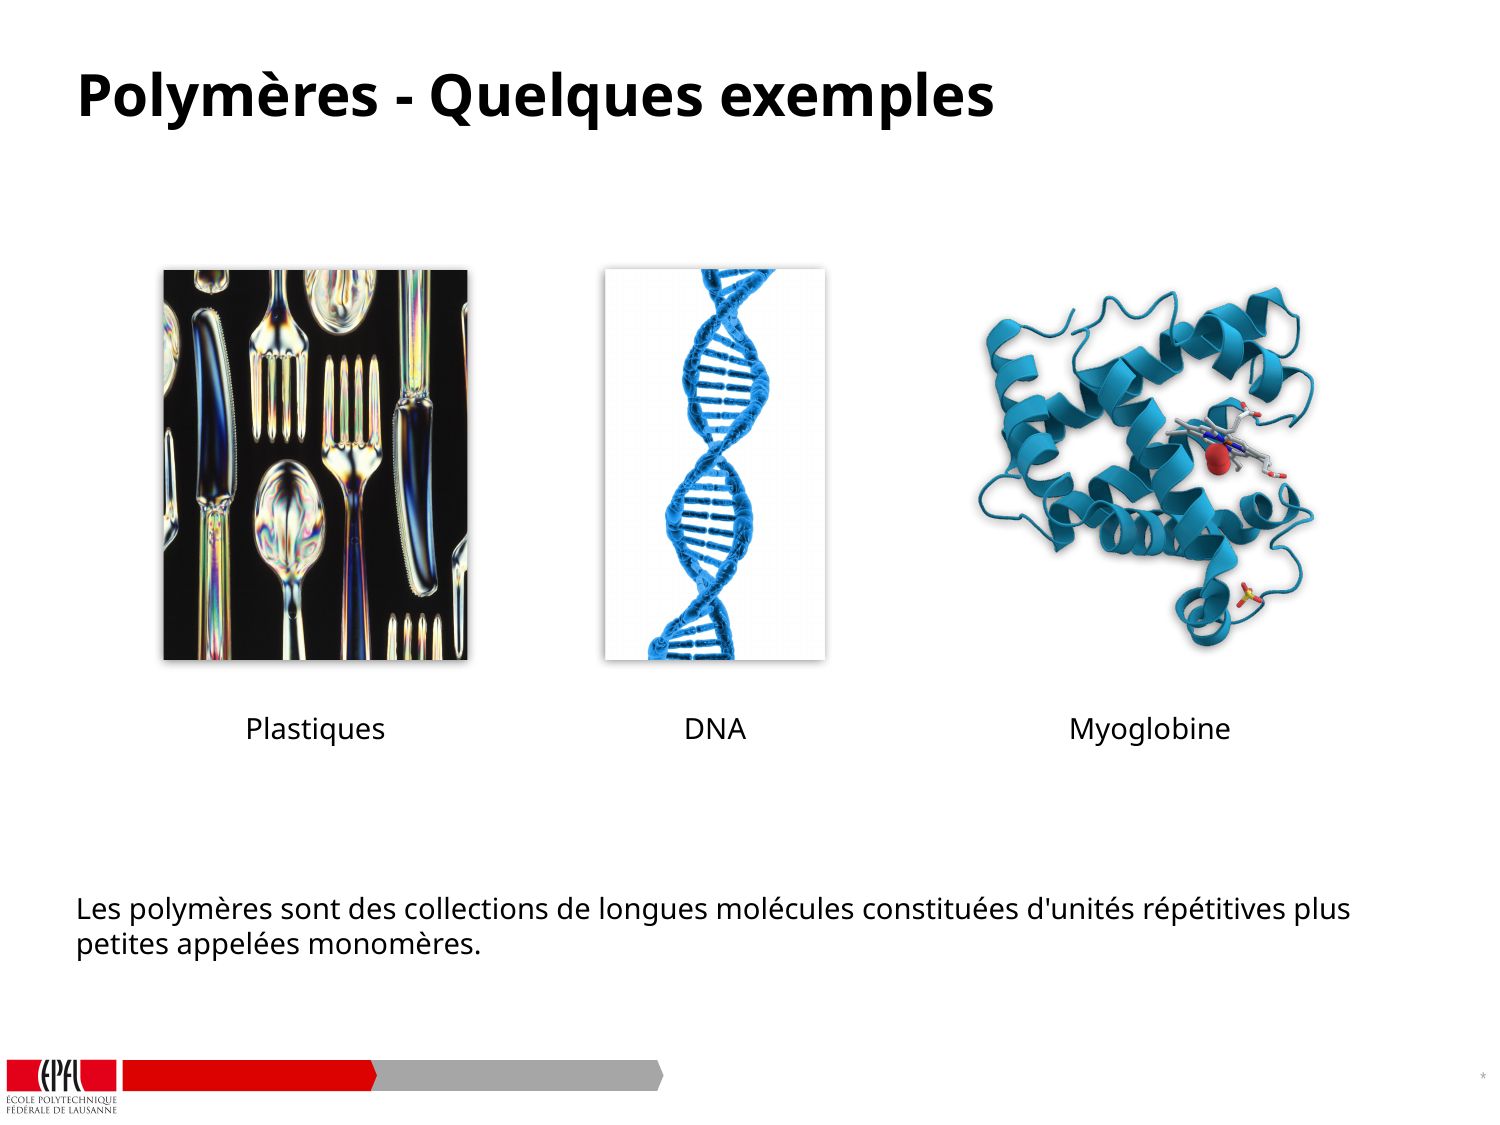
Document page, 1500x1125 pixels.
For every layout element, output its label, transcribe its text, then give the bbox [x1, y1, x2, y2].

picture [163, 269, 468, 661]
picture [3, 1056, 120, 1117]
text_box DNA [546, 695, 884, 766]
text_box Les polymères sont des collections de longues molécules constituées d'unités répétitives plus petites appelées monomères. [60, 875, 1375, 1004]
title Polymères - Quelques exemples [60, 42, 1375, 171]
text_box Myoglobine [981, 695, 1320, 766]
picture [519, 270, 911, 660]
picture [957, 268, 1344, 660]
text_box Plastiques [146, 695, 485, 766]
